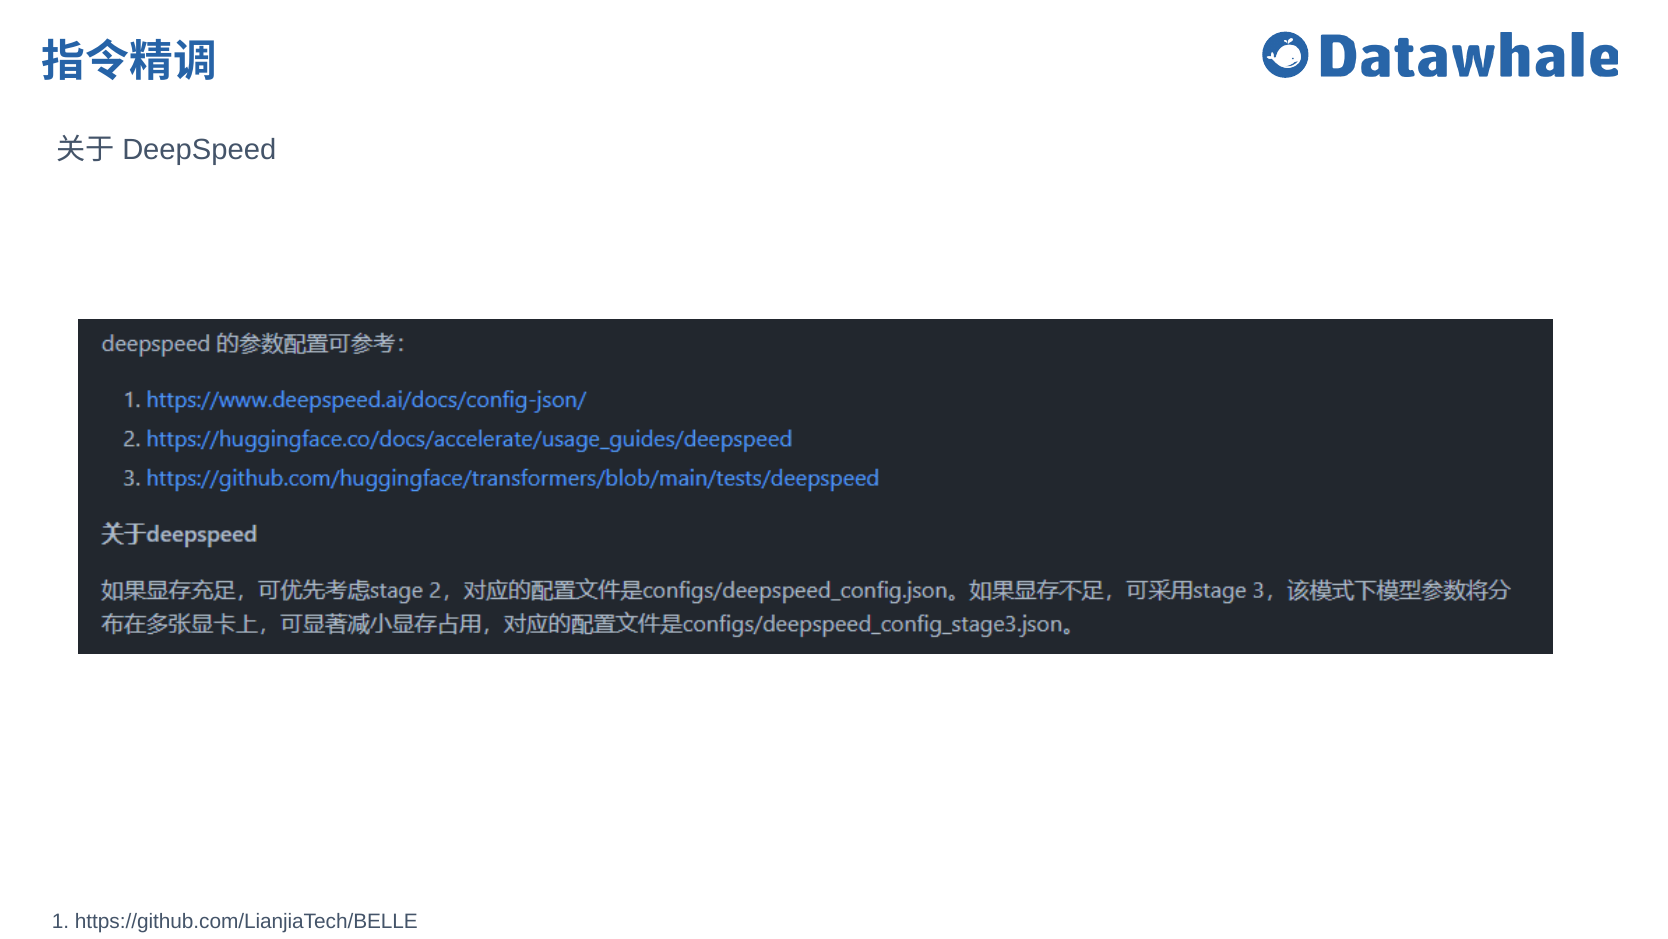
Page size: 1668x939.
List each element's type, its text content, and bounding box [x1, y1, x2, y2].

text_box 关于DeepSpeed [41, 115, 1410, 173]
picture [78, 319, 1553, 654]
text_box 指令精调 [41, 22, 1203, 86]
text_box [1262, 31, 1618, 78]
text_box 1. https://github.com/LianjiaTech/BELLE [37, 895, 1321, 939]
